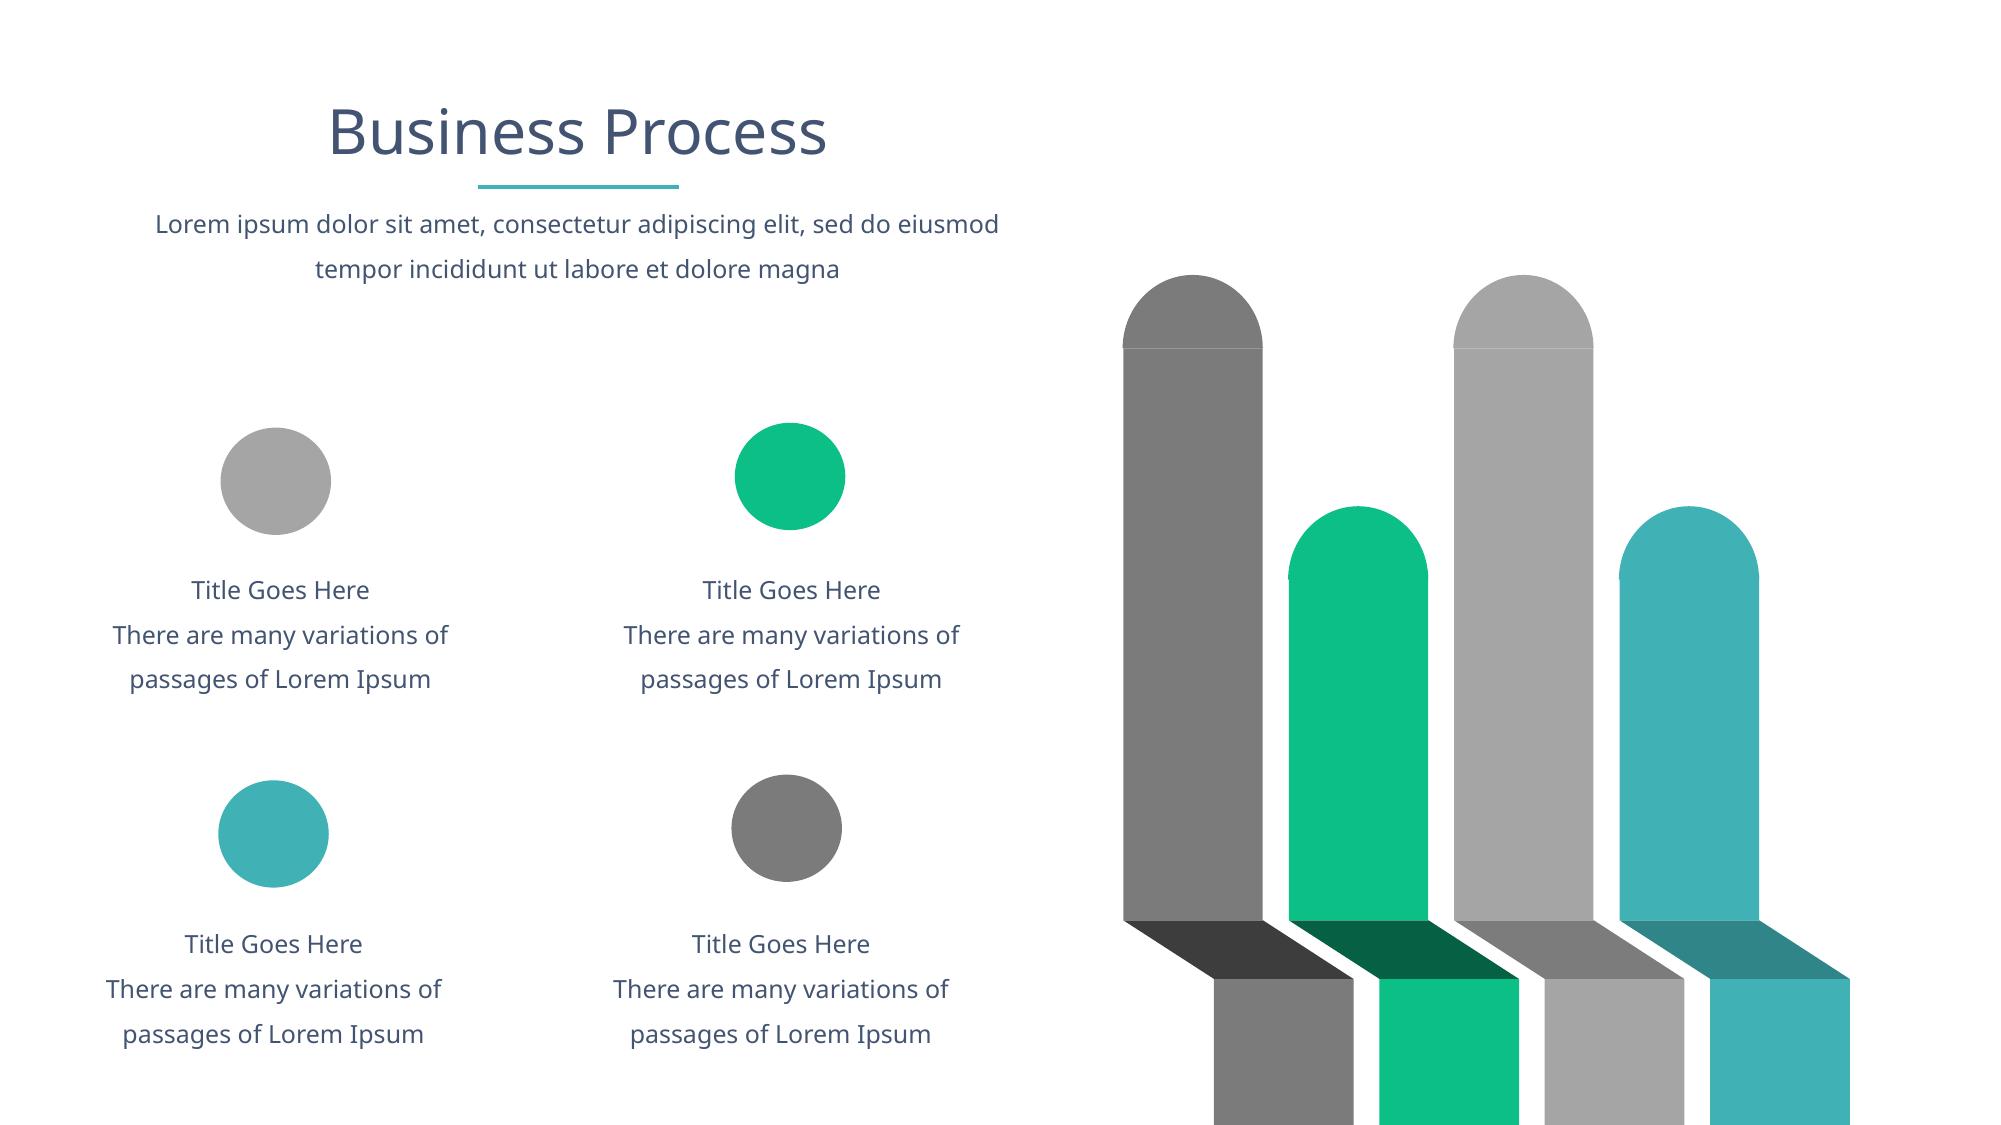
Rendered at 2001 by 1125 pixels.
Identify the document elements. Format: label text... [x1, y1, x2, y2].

text_box [219, 426, 333, 536]
text_box [1213, 979, 1354, 1125]
text_box Lorem ipsum dolor sit amet, consectetur adipiscing elit, sed do eiusmod tempor incididunt ut labore et dolore magna [150, 193, 1006, 284]
text_box Title Goes Here There are many variations of passages of Lorem Ipsum [567, 906, 995, 1056]
text_box [1379, 979, 1520, 1125]
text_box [1200, 527, 1847, 668]
text_box [1620, 920, 1850, 979]
text_box Title Goes Here There are many variations of passages of Lorem Ipsum [60, 551, 502, 702]
text_box [1455, 920, 1685, 979]
text_box [1124, 920, 1354, 979]
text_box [869, 527, 1200, 668]
text_box Business Process [275, 100, 881, 193]
text_box [217, 779, 330, 889]
text_box Title Goes Here There are many variations of passages of Lorem Ipsum [53, 906, 495, 1056]
text_box [1710, 979, 1850, 1125]
text_box [733, 421, 847, 532]
text_box [1544, 979, 1685, 1125]
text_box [1481, 643, 1897, 784]
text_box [1151, 643, 1481, 784]
text_box Title Goes Here There are many variations of passages of Lorem Ipsum [577, 551, 1006, 702]
text_box [1289, 920, 1519, 979]
text_box [730, 773, 843, 883]
